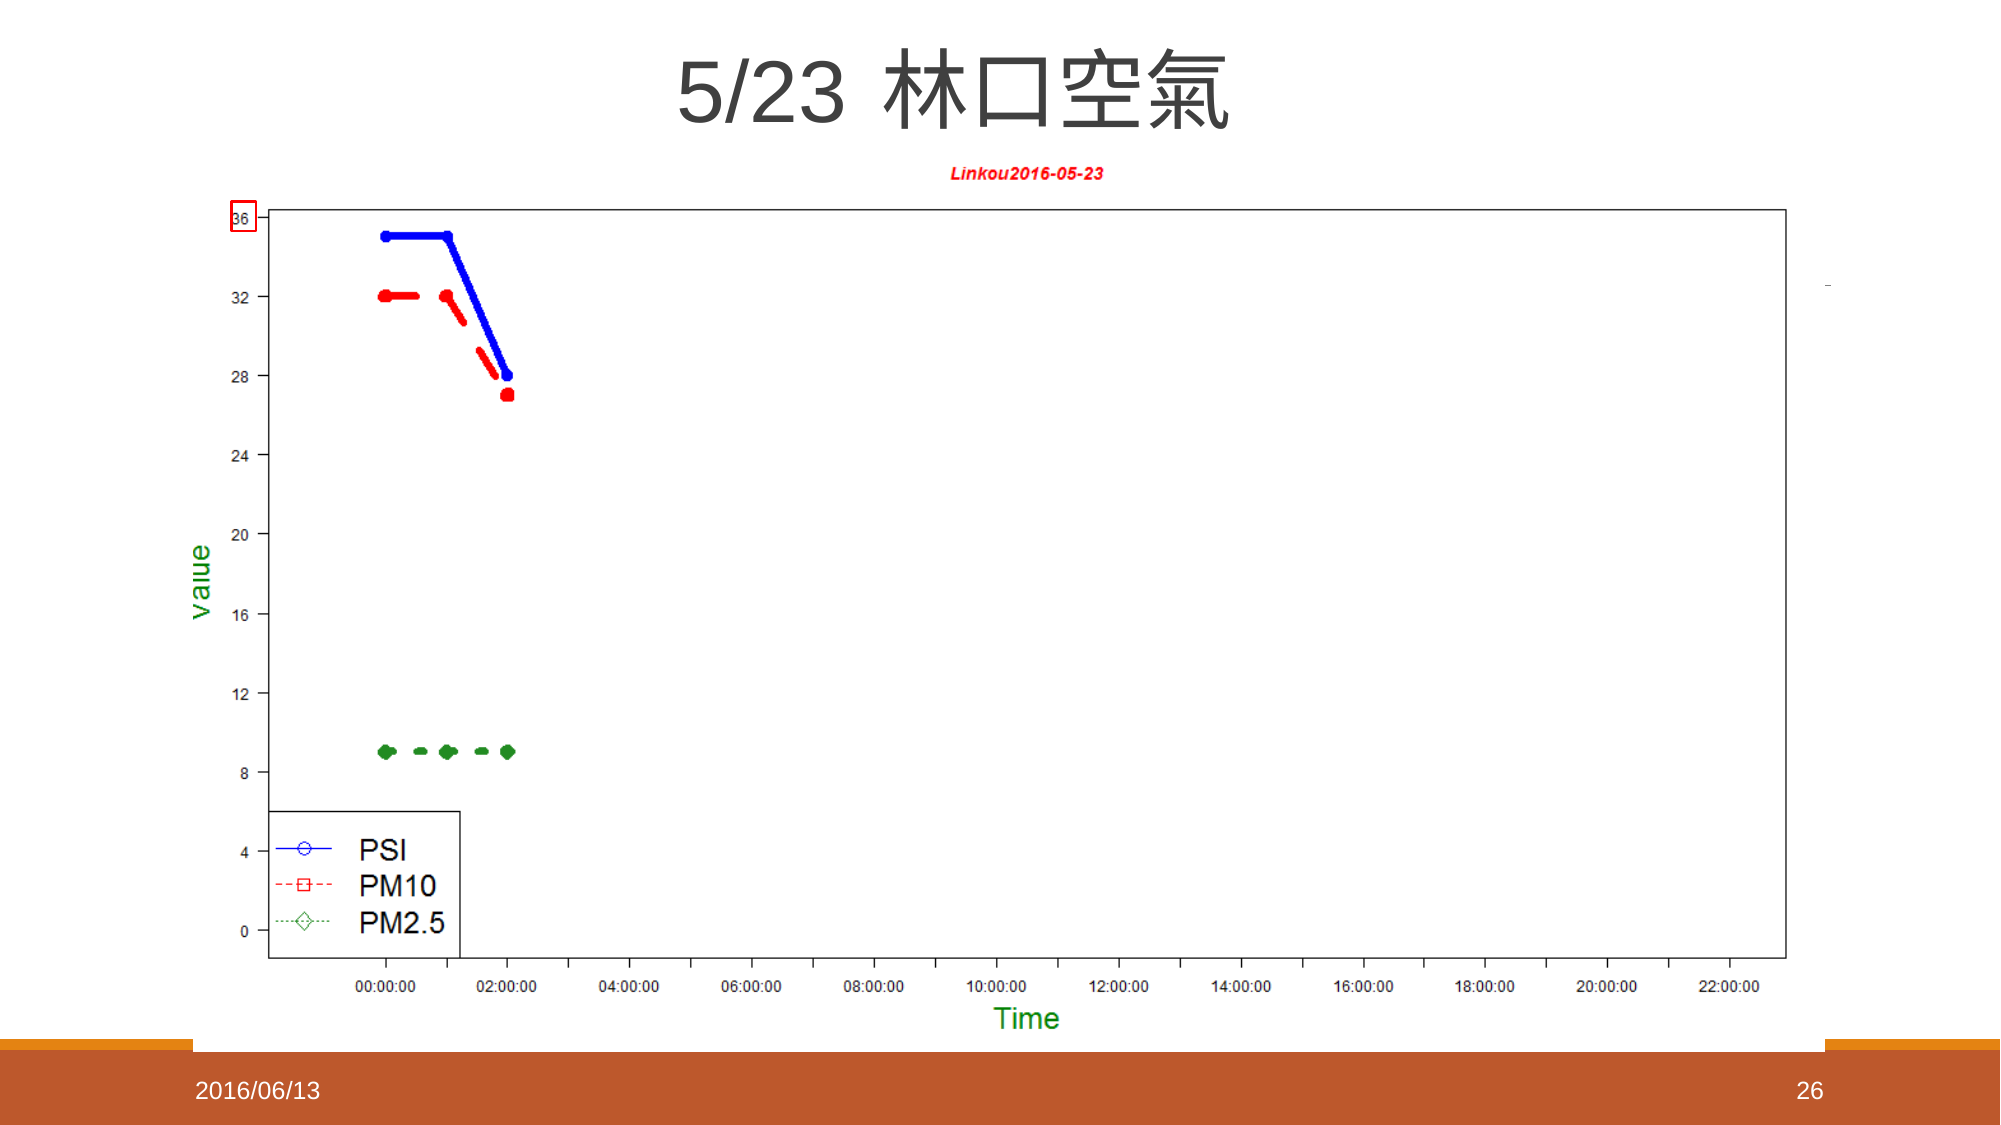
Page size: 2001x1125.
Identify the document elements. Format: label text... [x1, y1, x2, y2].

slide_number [180, 1059, 586, 1120]
slide_number 26 [1624, 1059, 1840, 1120]
text_box 5/23 林口空氣 [660, 0, 1279, 131]
picture [192, 133, 1825, 1053]
